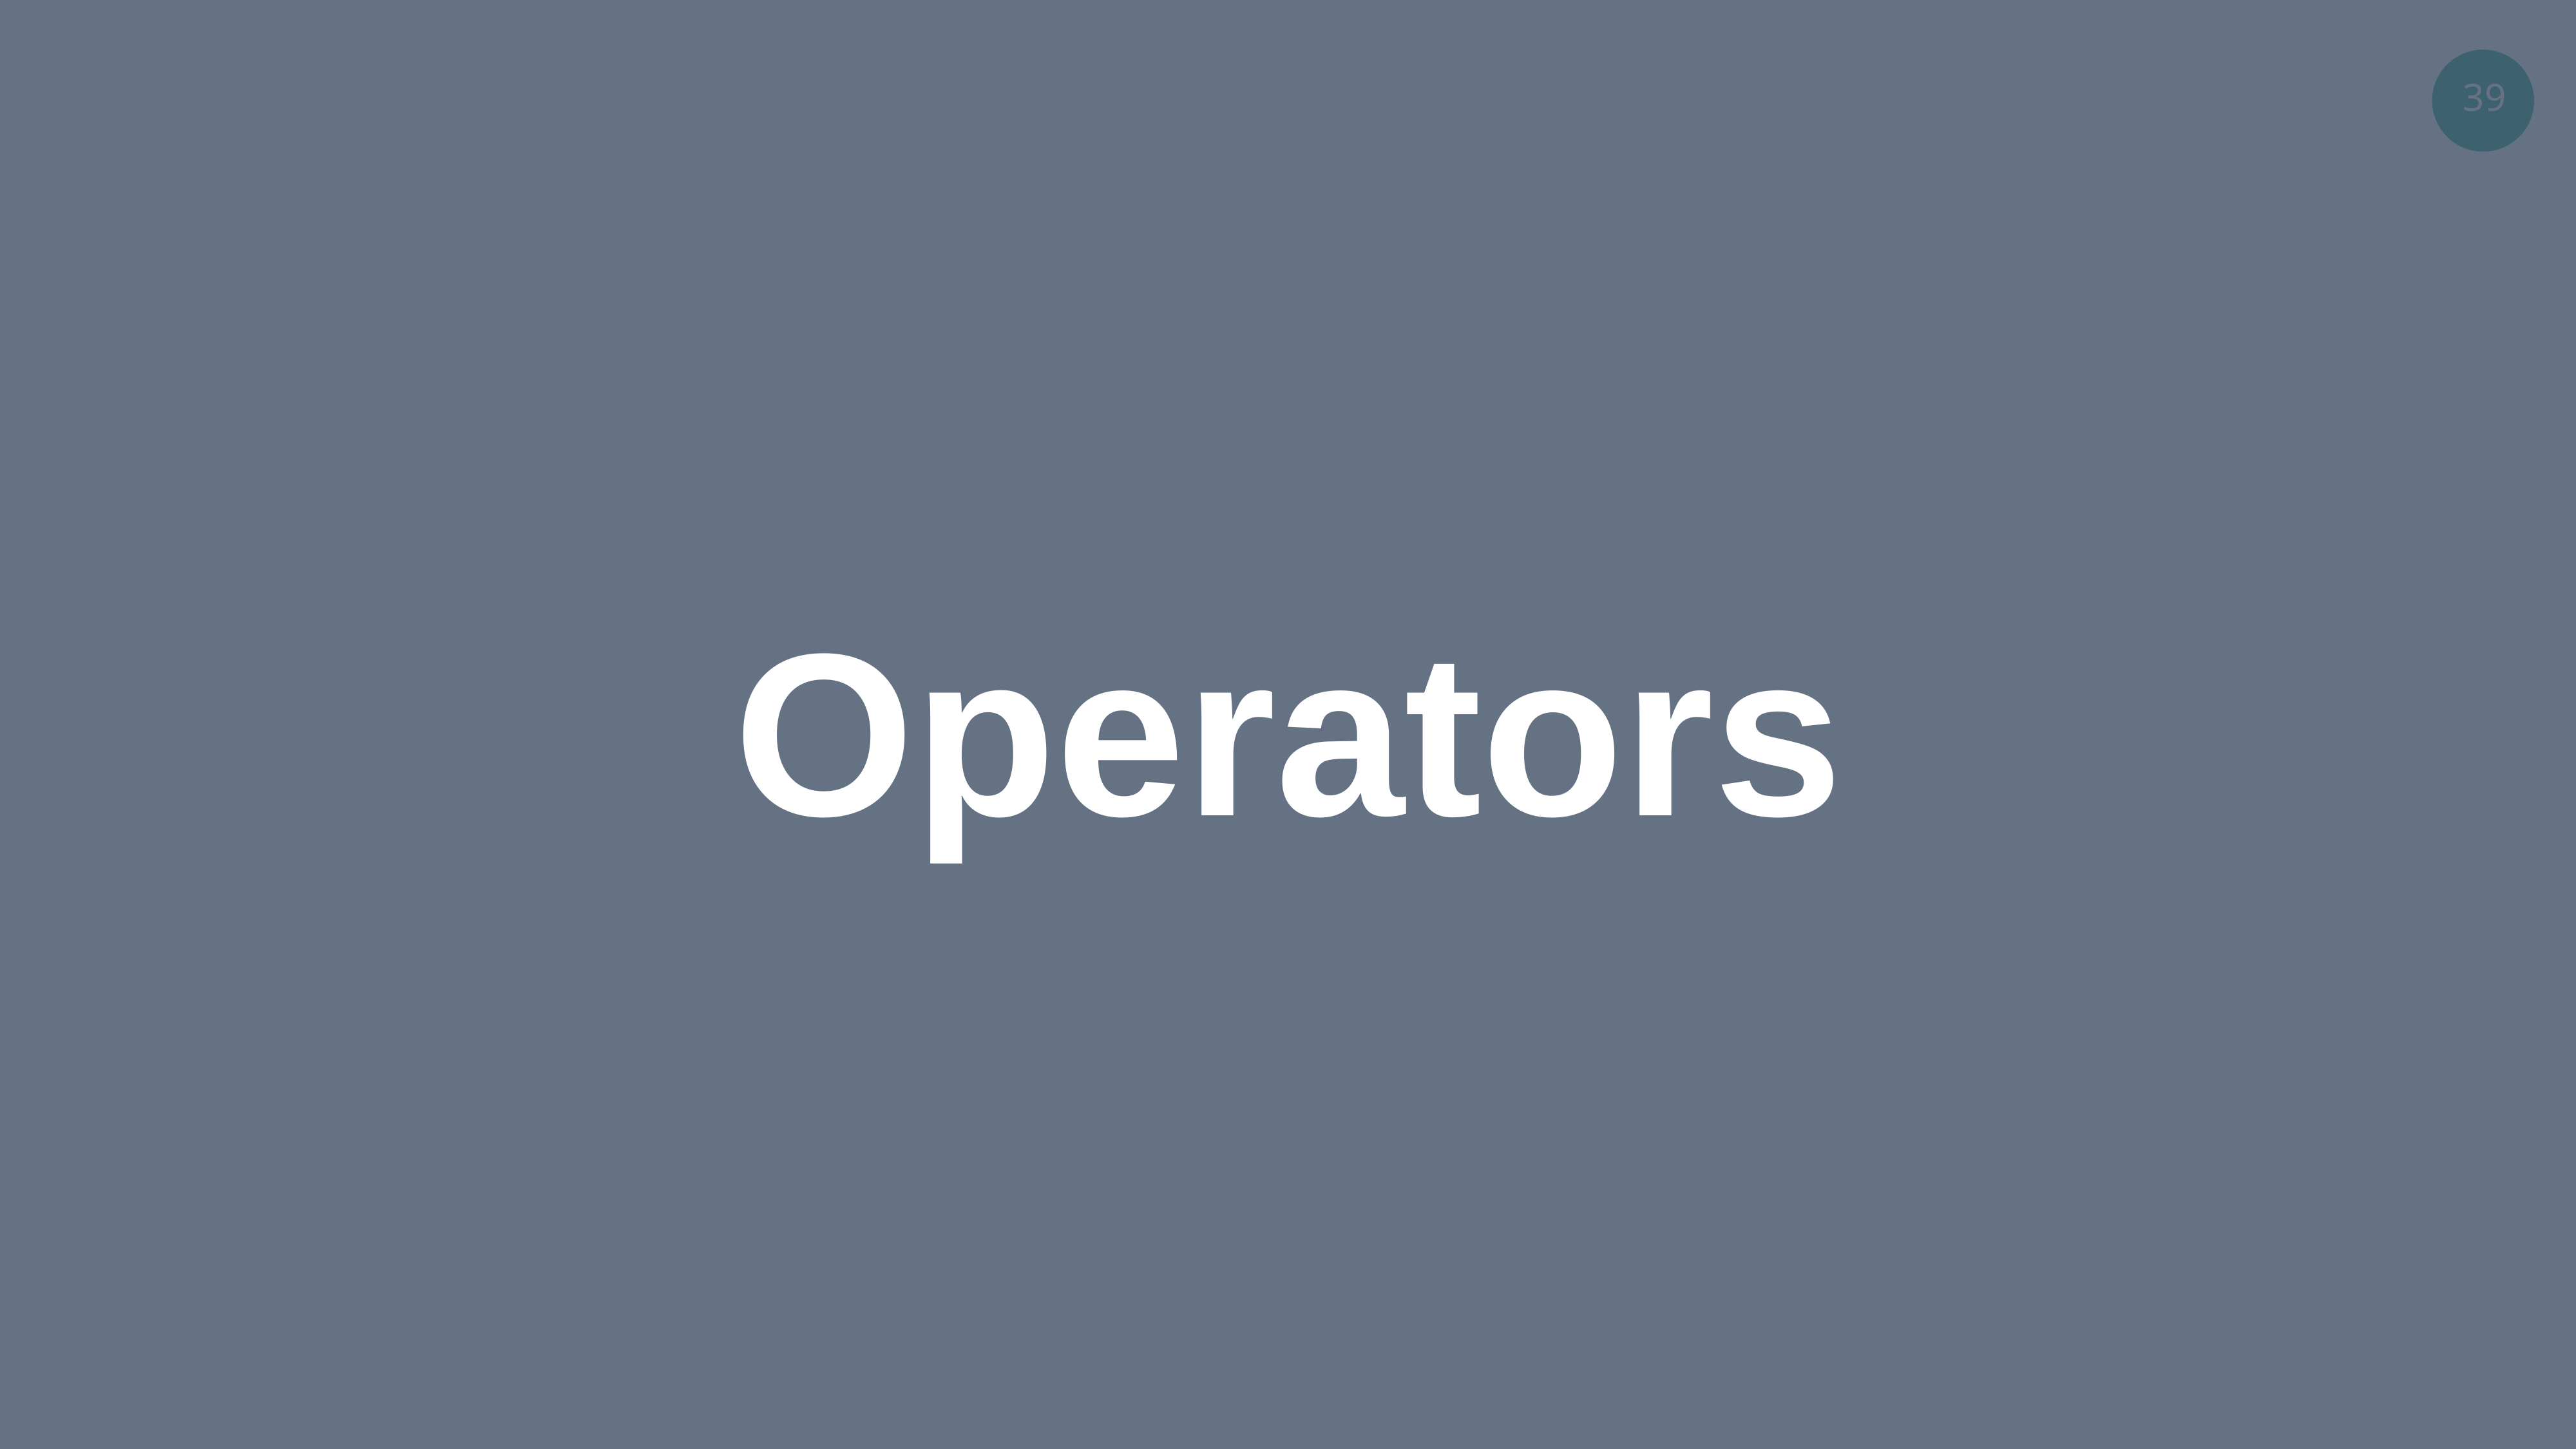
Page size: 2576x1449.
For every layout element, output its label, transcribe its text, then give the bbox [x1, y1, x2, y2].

text_box Operators [724, 579, 1854, 867]
text_box [0, 0, 2576, 1449]
